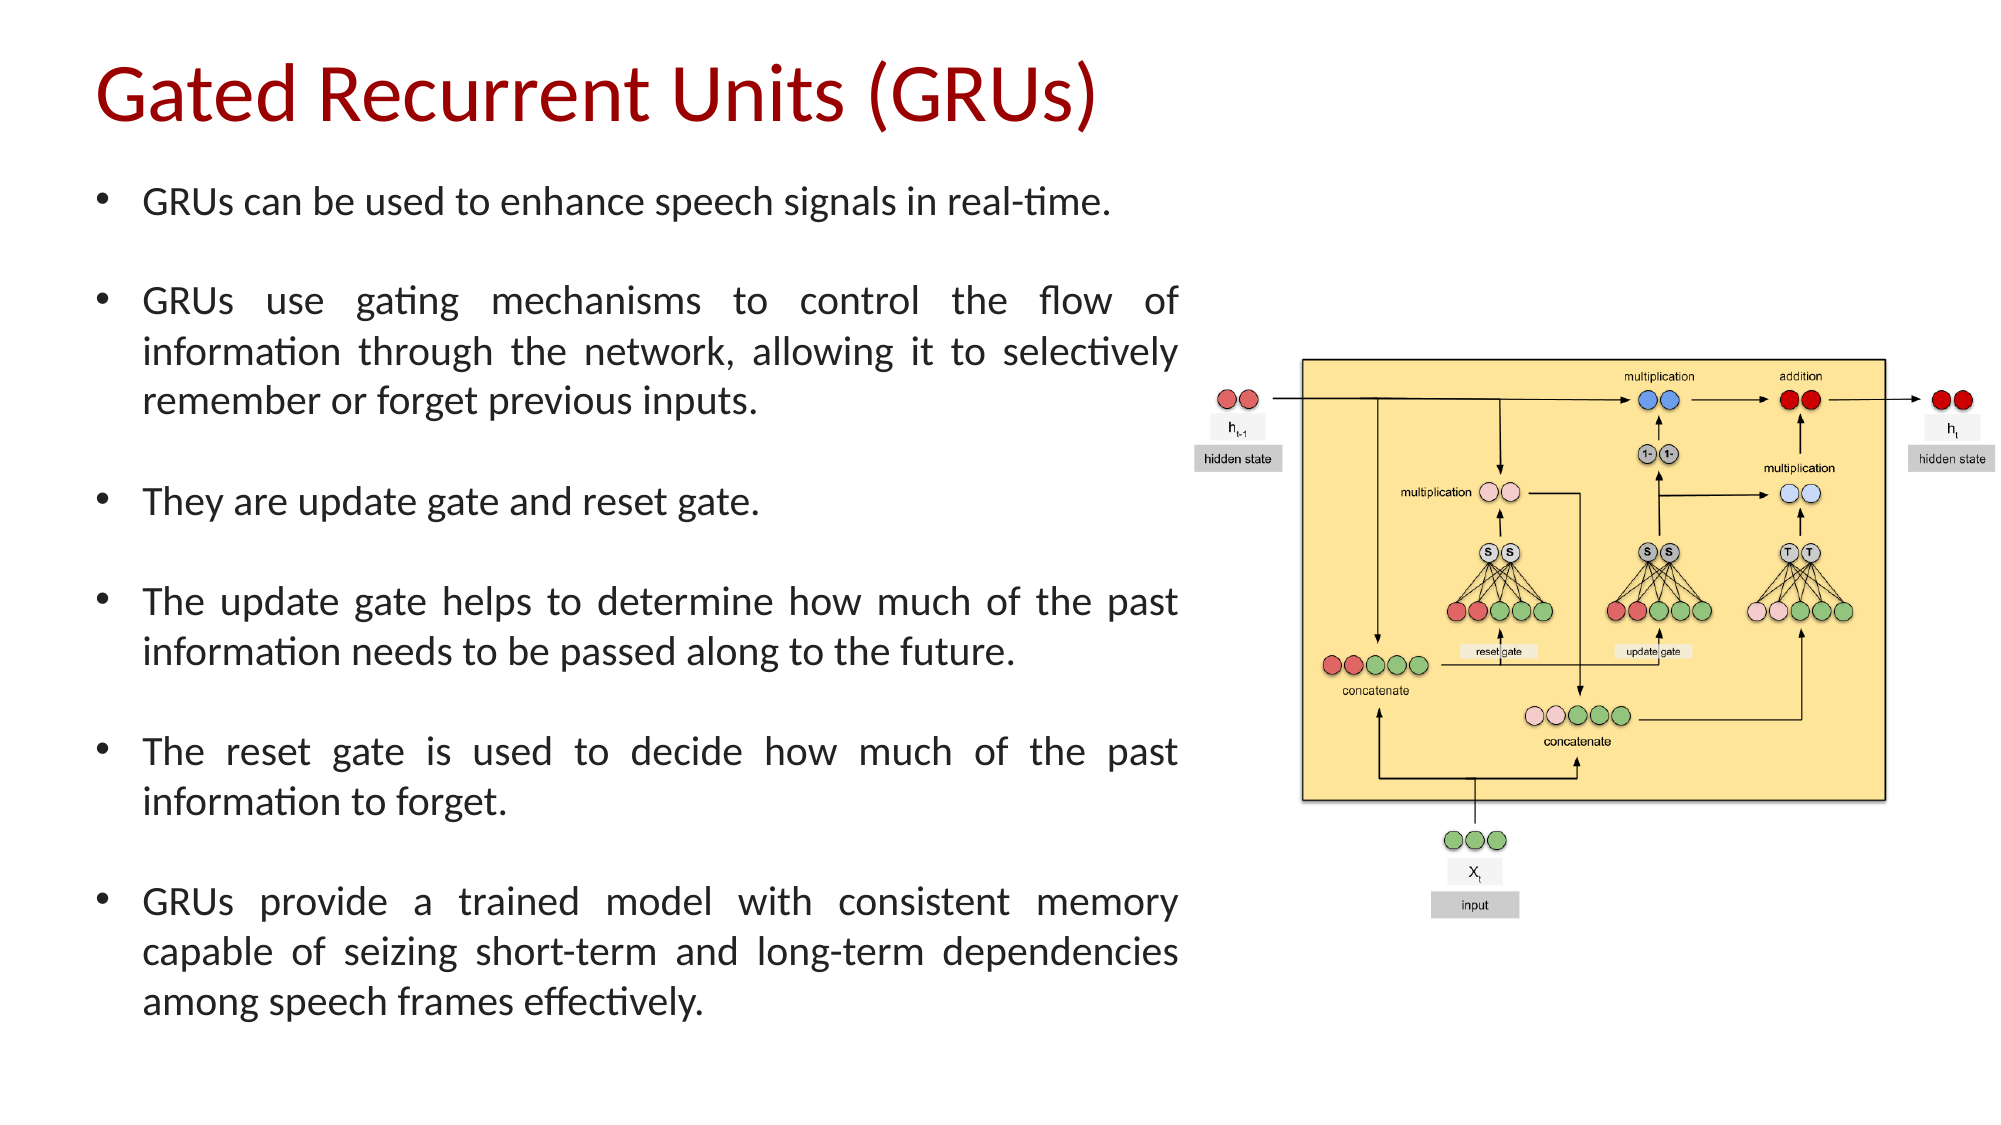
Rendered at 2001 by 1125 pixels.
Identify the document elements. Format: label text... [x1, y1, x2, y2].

text_box GRUs can be used to enhance speech signals in real-time. GRUs use gating mechanisms to control the flow of information through the network, allowing it to selectively remember or forget previous inputs. They are update gate and reset gate. The update gate helps to determine how much of the past information needs to be passed along to the future. The reset gate is used to decide how much of the past information to forget. GRUs provide a trained model with consistent memory capable of seizing short-term and long-term dependencies among speech frames effectively. [80, 158, 1195, 1039]
picture [1194, 354, 1996, 923]
title Gated Recurrent Units (GRUs) [80, 29, 1195, 158]
